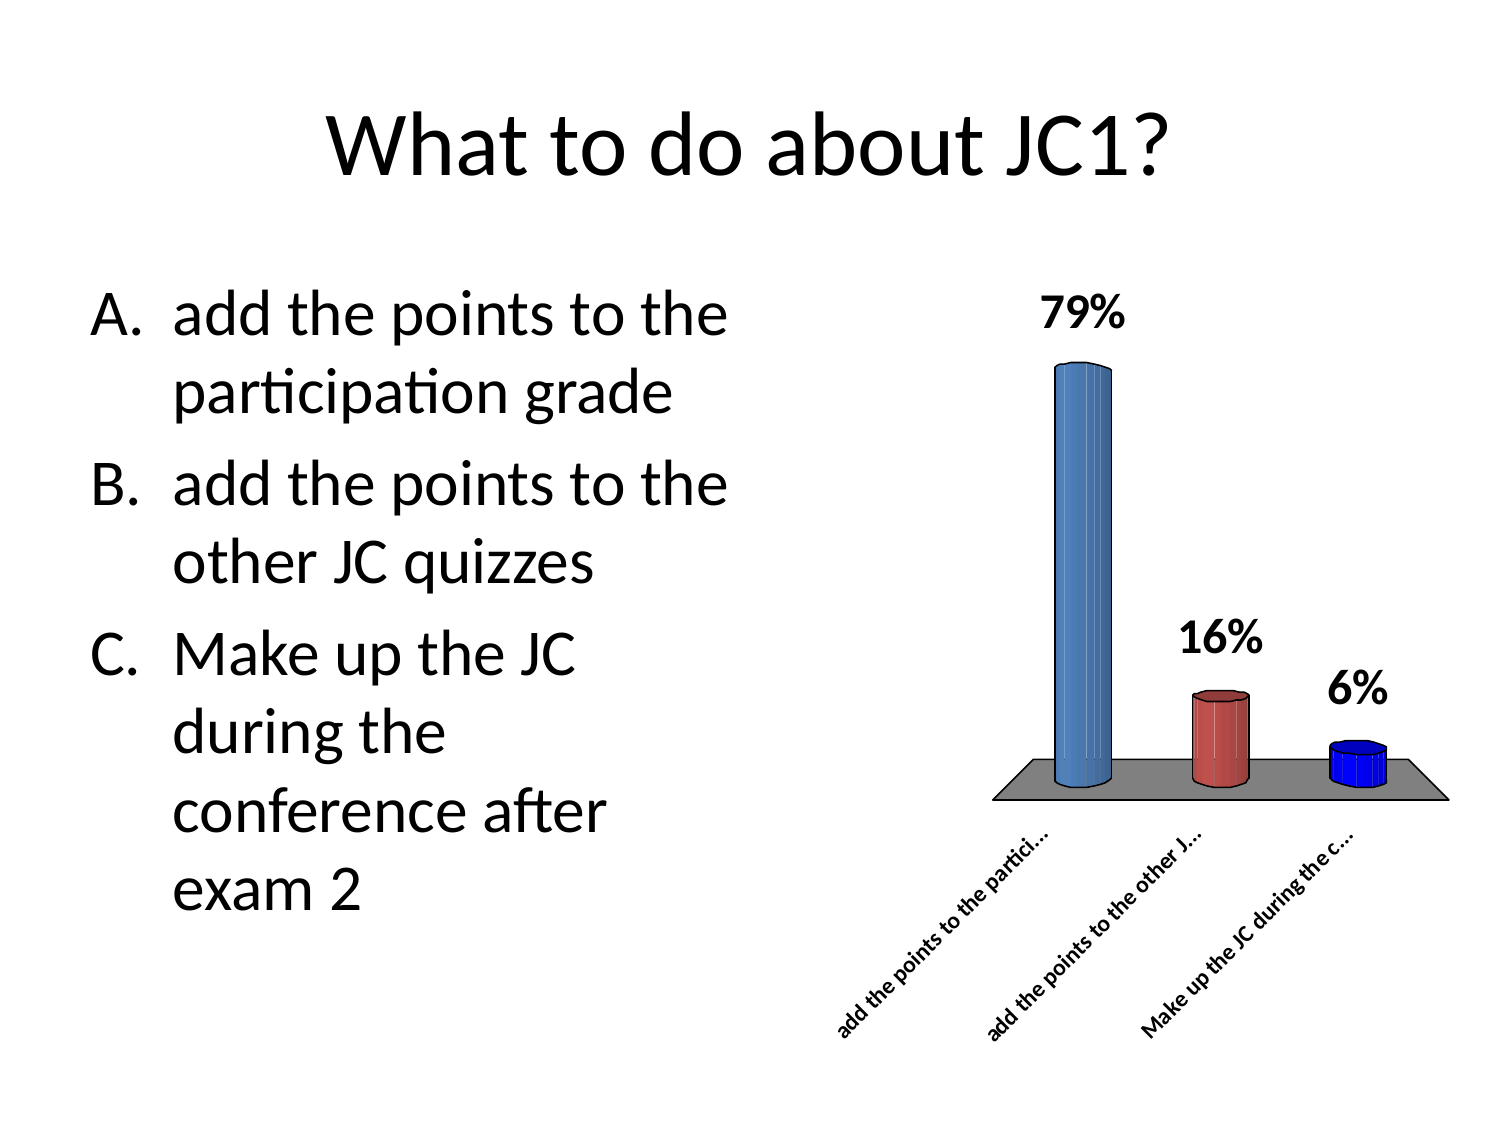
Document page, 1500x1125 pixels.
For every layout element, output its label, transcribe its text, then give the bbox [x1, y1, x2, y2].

title What to do about JC1? [75, 45, 1425, 233]
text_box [739, 262, 1490, 1107]
list add the points to the participation grade add the points to the other JC quizzes Make up the JC during the conference after exam 2 [75, 262, 737, 1005]
